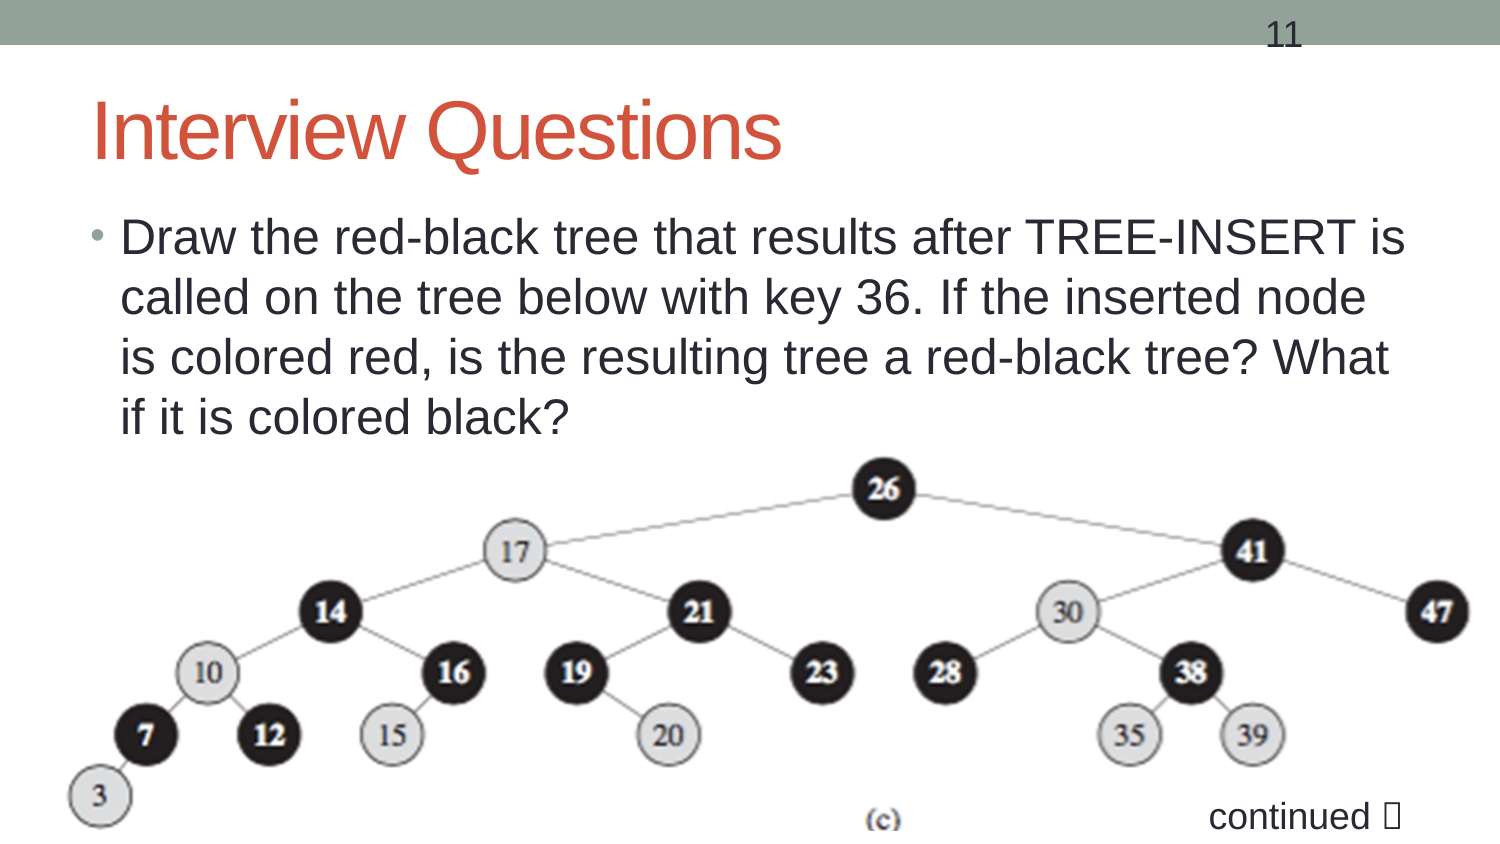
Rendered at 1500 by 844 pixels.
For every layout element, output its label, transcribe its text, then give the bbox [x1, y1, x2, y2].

list Draw the red-black tree that results after TREE-INSERT is called on the tree below with key 36. If the inserted node is colored red, is the resulting tree a red-black tree? What if it is colored black? [75, 196, 1425, 443]
title Interview Questions [75, 65, 1425, 188]
text_box 11 [1250, 2, 1425, 43]
picture [46, 446, 1482, 831]
text_box continued  [1193, 784, 1494, 844]
